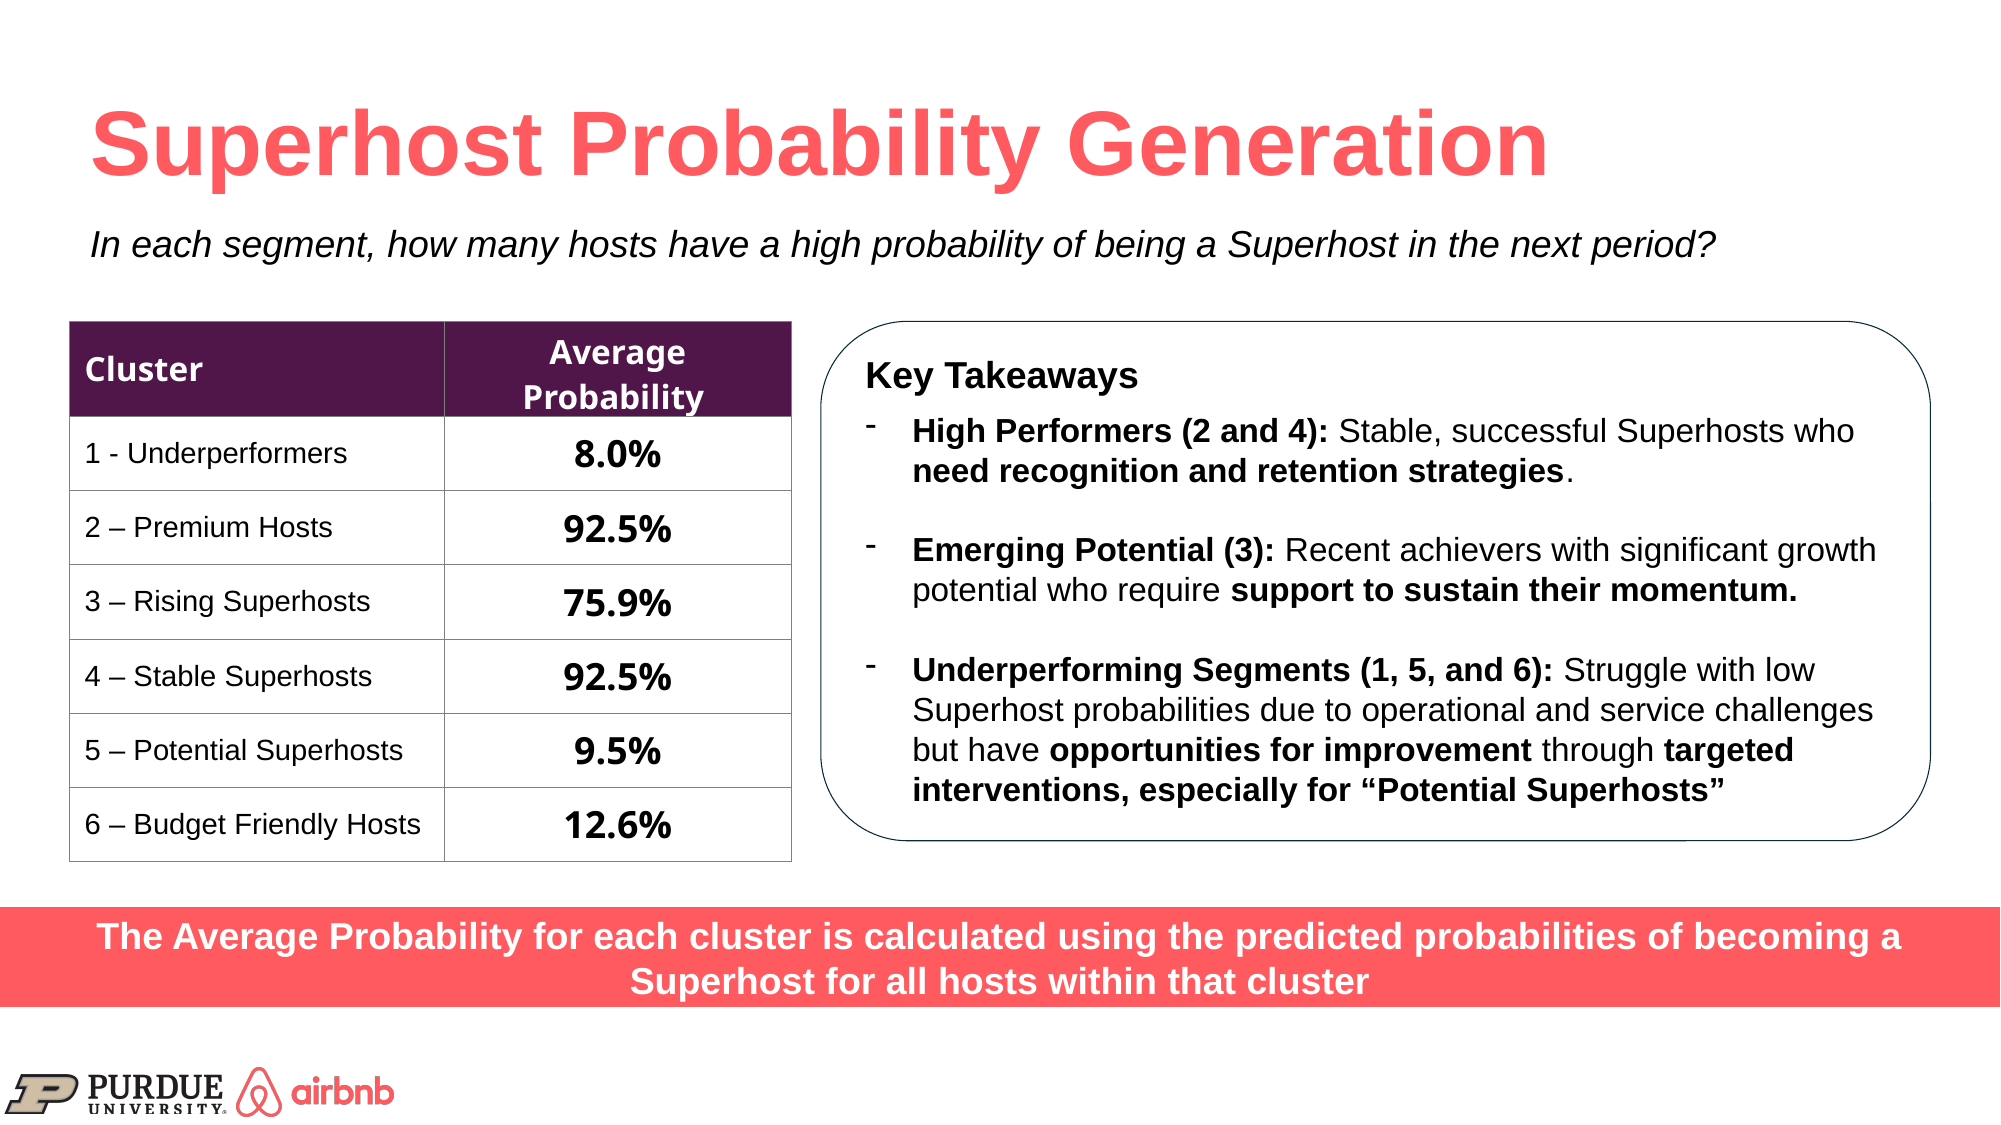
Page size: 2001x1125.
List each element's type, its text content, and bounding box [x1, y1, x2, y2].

table_header Cluster [70, 322, 444, 416]
table_cell 5 – Potential Superhosts [70, 714, 444, 787]
table_cell 92.5% [445, 491, 791, 564]
table_cell 2 – Premium Hosts [70, 491, 444, 564]
table_cell 3 – Rising Superhosts [70, 565, 444, 639]
table_cell 9.5% [445, 714, 791, 787]
text_box Key Takeaways High Performers (2 and 4): Stable, successful Superhosts who need recognition and retention strategies. Emerging Potential (3): Recent achievers with significant growth potential who require support to sustain their momentum. Underperforming Segments (1, 5, and 6): Struggle with low Superhost probabilities due to operational and service challenges but have opportunities for improvement through targeted interventions, especially for “Potential Superhosts” [850, 344, 1907, 816]
picture [236, 1067, 394, 1117]
table_cell 75.9% [445, 565, 791, 639]
table_cell 12.6% [445, 788, 791, 861]
table_header Average Probability [445, 322, 791, 416]
table_cell 1 - Underperformers [70, 417, 444, 490]
title Superhost Probability Generation [75, 59, 1924, 233]
table_cell 92.5% [445, 640, 791, 713]
text_box [819, 319, 1933, 843]
table_cell 8.0% [445, 417, 791, 490]
text_box In each segment, how many hosts have a high probability of being a Superhost in the next period? [74, 212, 1740, 273]
table_cell 4 – Stable Superhosts [70, 640, 444, 713]
text_box The Average Probability for each cluster is calculated using the predicted probabilities of becoming a Superhost for all hosts within that cluster [0, 905, 2000, 1008]
table_cell 6 – Budget Friendly Hosts [70, 788, 444, 861]
